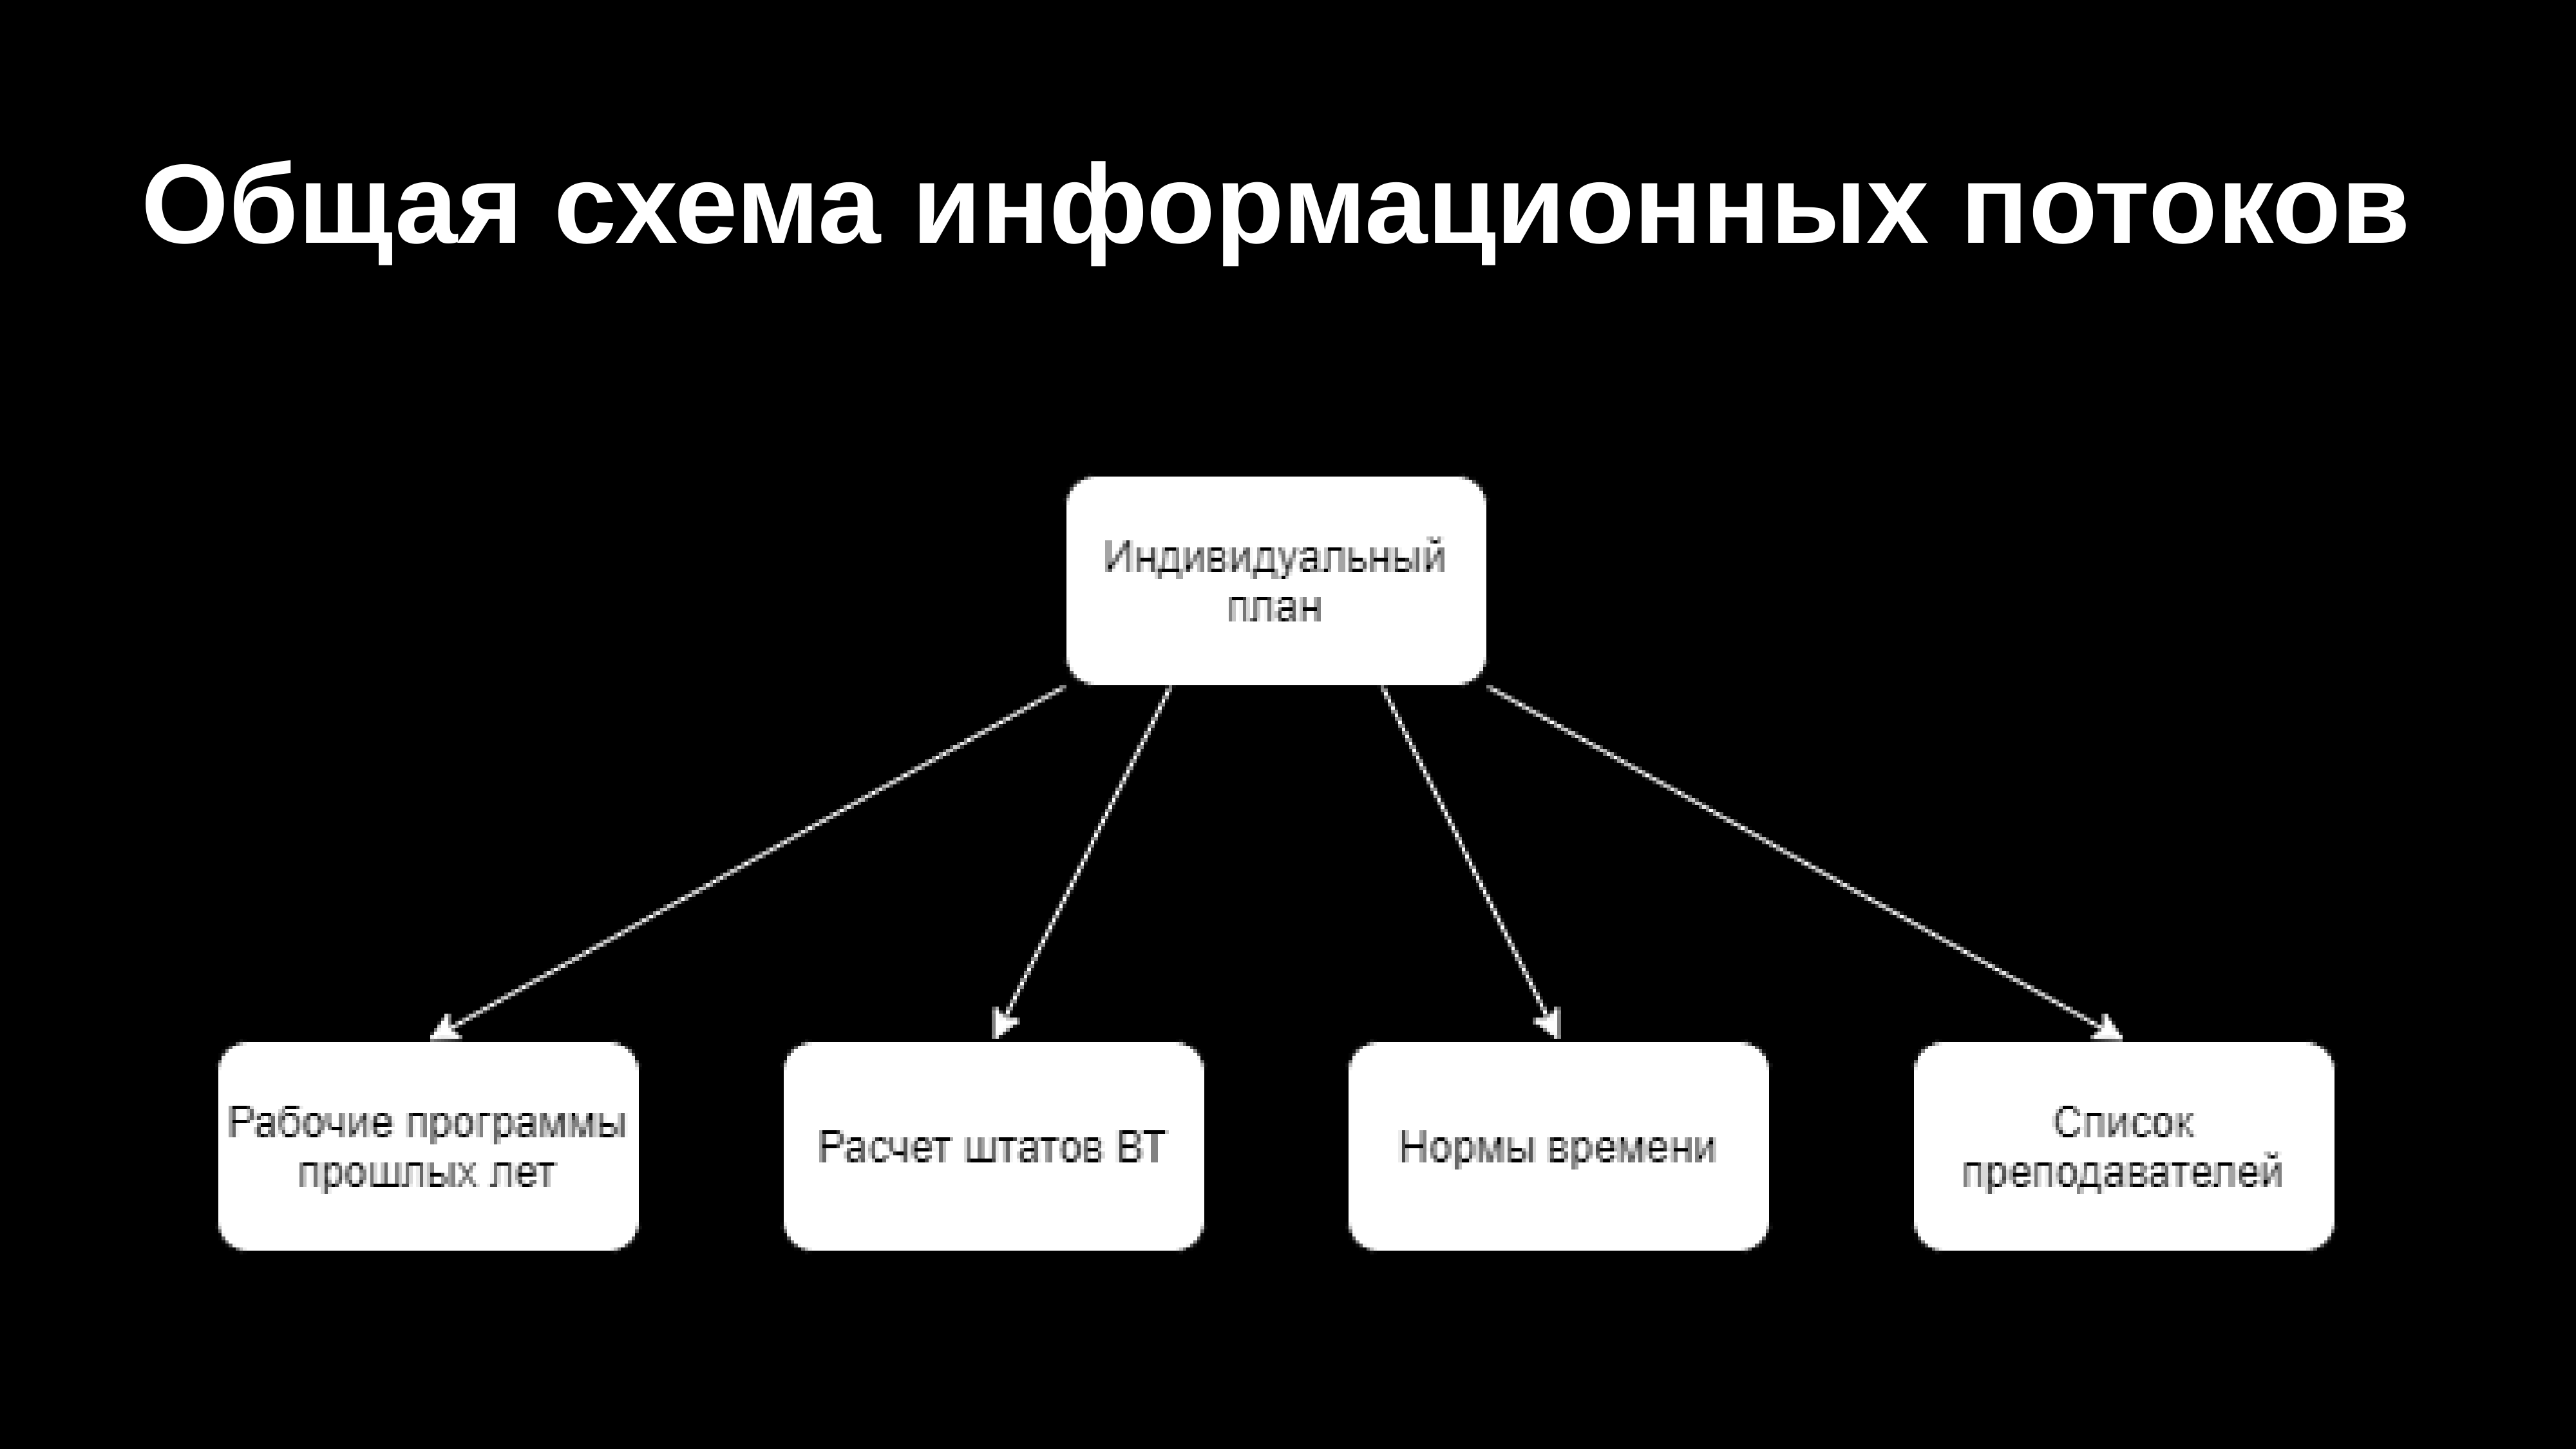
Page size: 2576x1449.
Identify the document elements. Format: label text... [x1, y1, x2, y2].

picture [214, 473, 2338, 1255]
title Общая схема информационных потоков [55, 2, 2498, 271]
